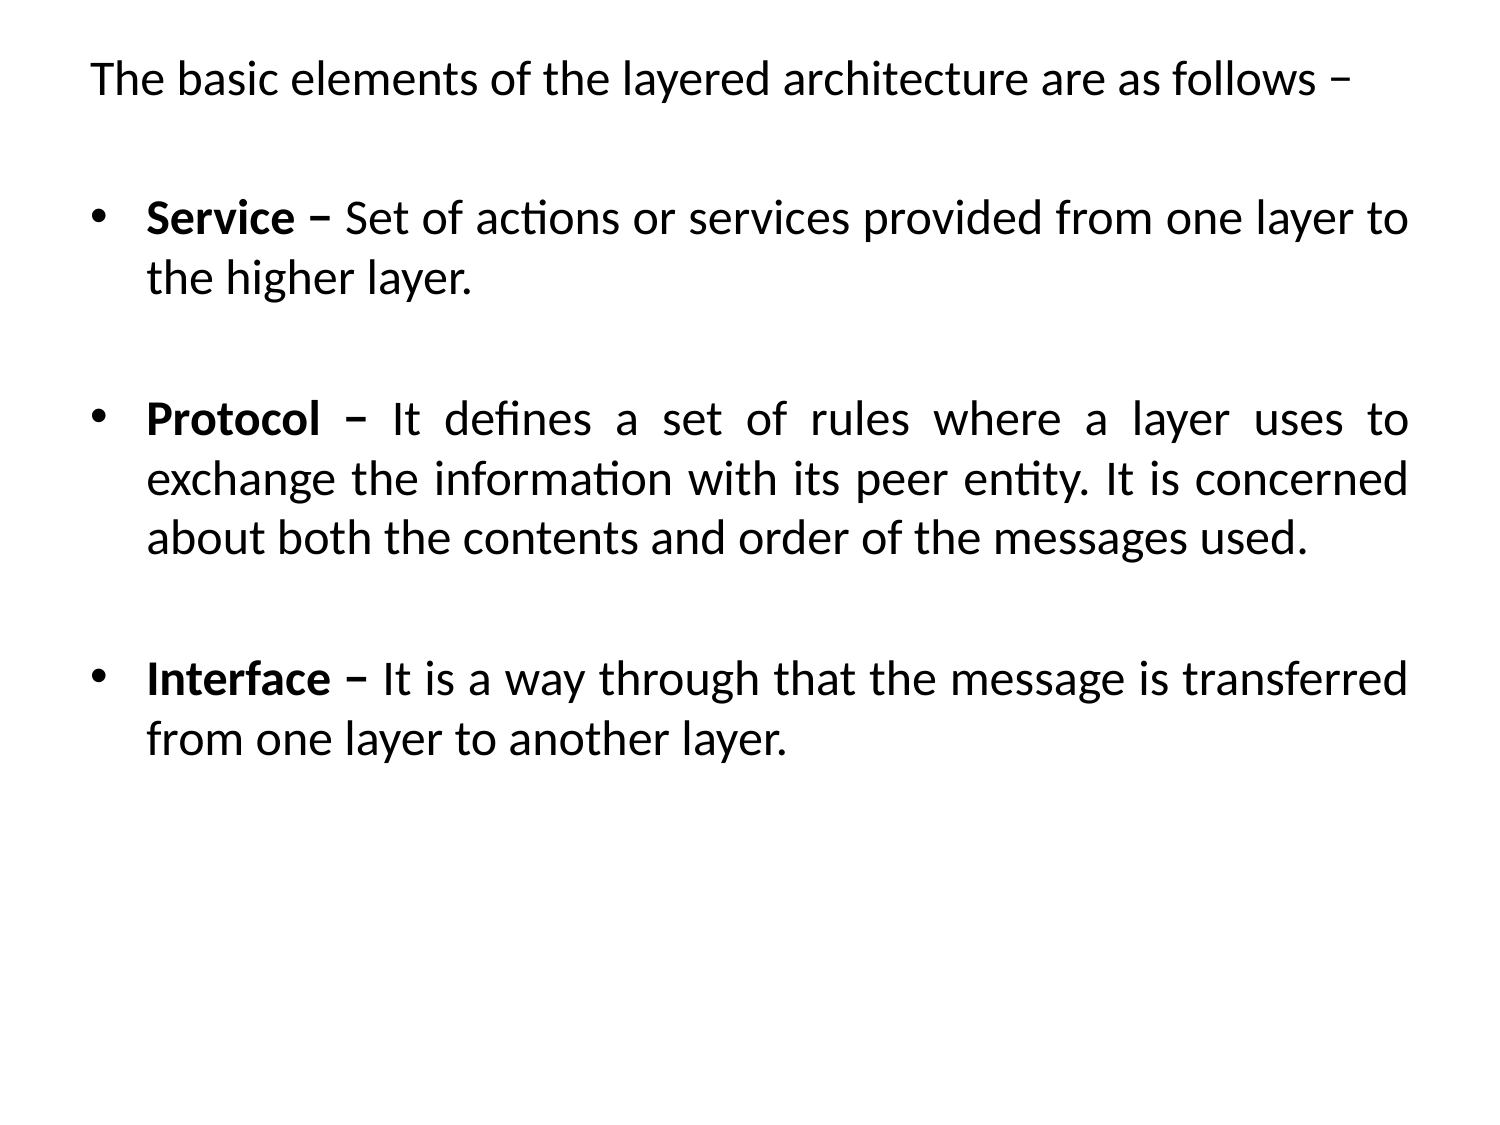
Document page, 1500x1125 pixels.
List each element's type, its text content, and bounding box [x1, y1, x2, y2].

list The basic elements of the layered architecture are as follows − Service − Set of actions or services provided from one layer to the higher layer. Protocol − It defines a set of rules where a layer uses to exchange the information with its peer entity. It is concerned about both the contents and order of the messages used. Interface − It is a way through that the message is transferred from one layer to another layer. [75, 37, 1425, 1005]
